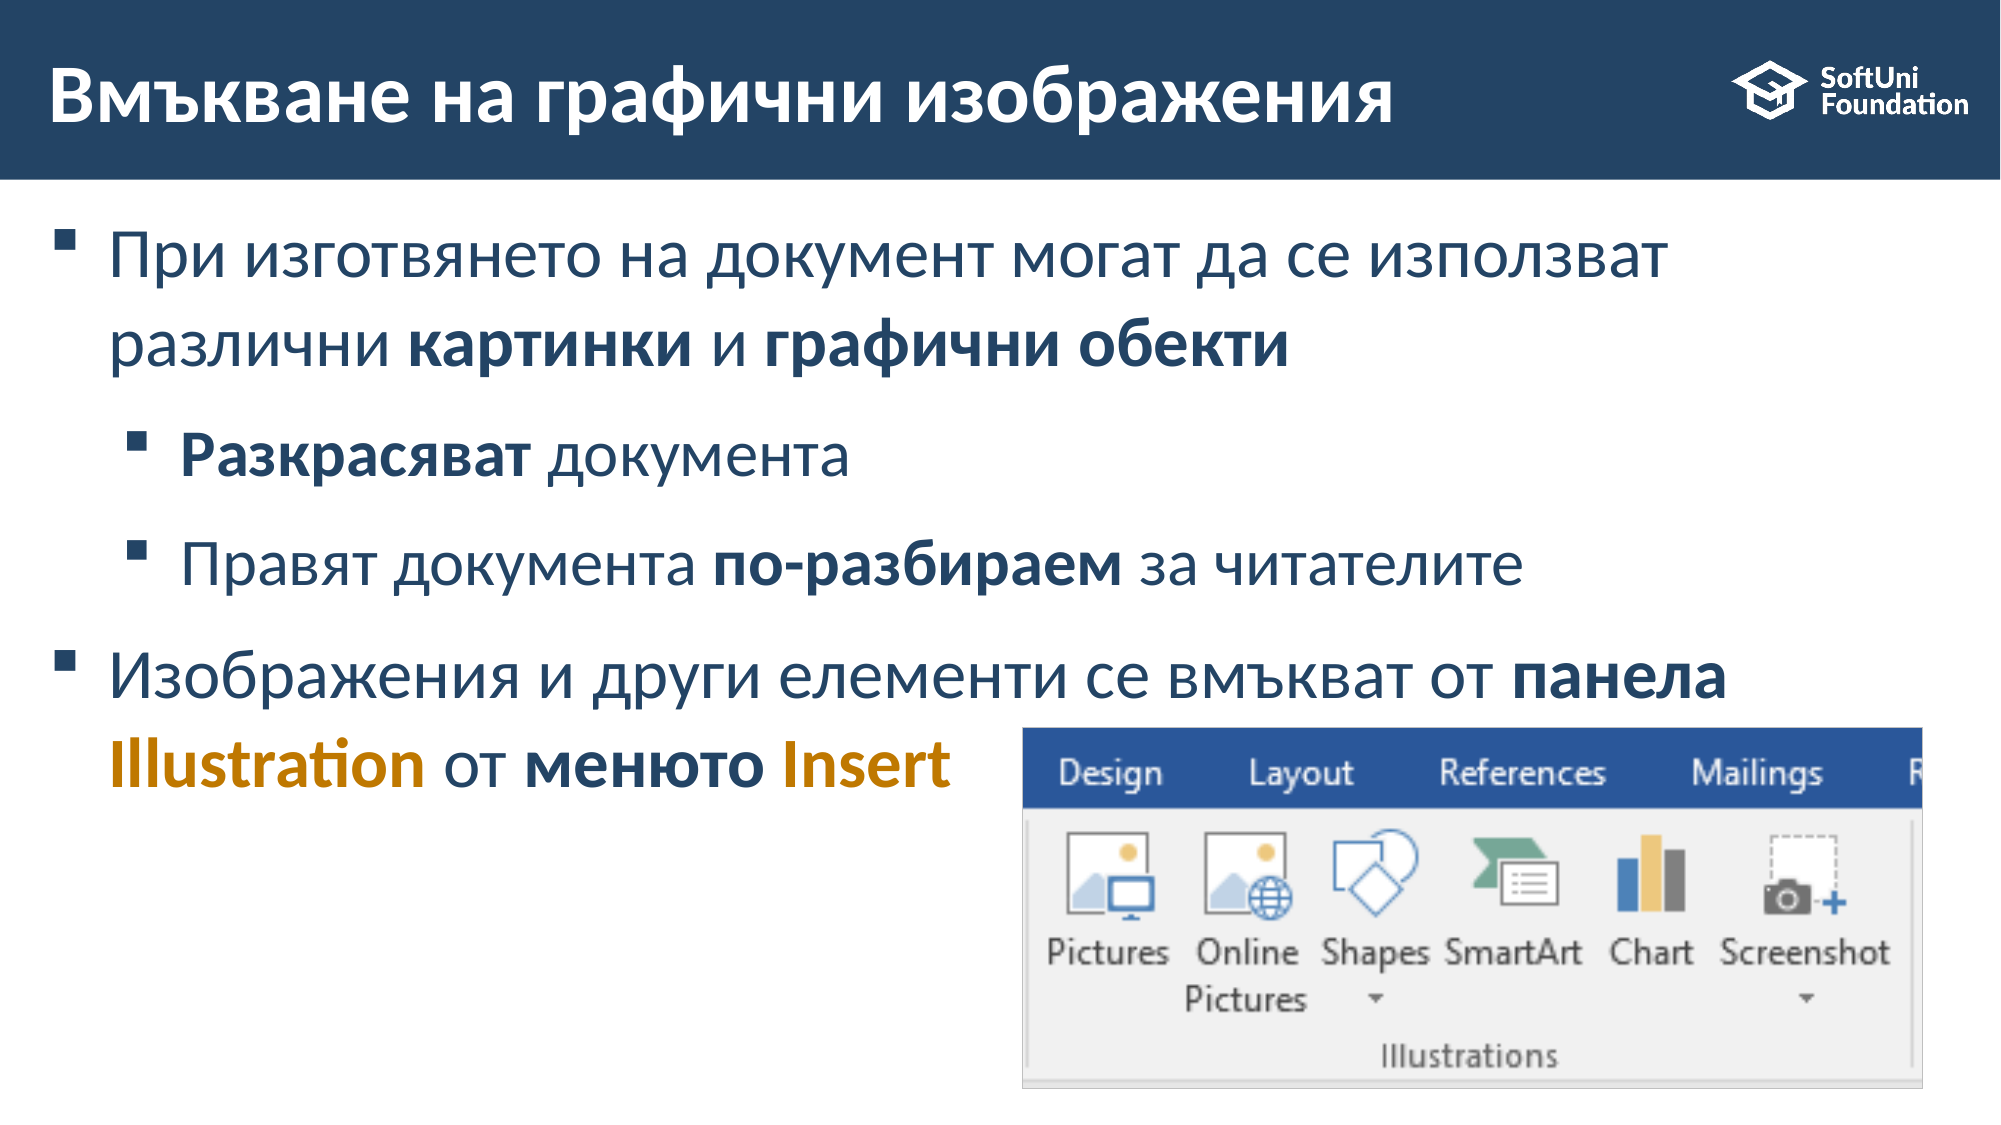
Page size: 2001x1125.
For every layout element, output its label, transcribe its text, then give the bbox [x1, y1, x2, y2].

title Вмъкване на графични изображения [31, 16, 1716, 162]
list При изготвянето на документ могат да се използват различни картинки и графични обекти Разкрасяват документа Правят документа по-разбираем за читателите Изображения и други елементи се вмъкват от панела Illustration от менюто Insert [31, 196, 1970, 1104]
picture [1021, 727, 1923, 1089]
picture [1731, 60, 1968, 120]
